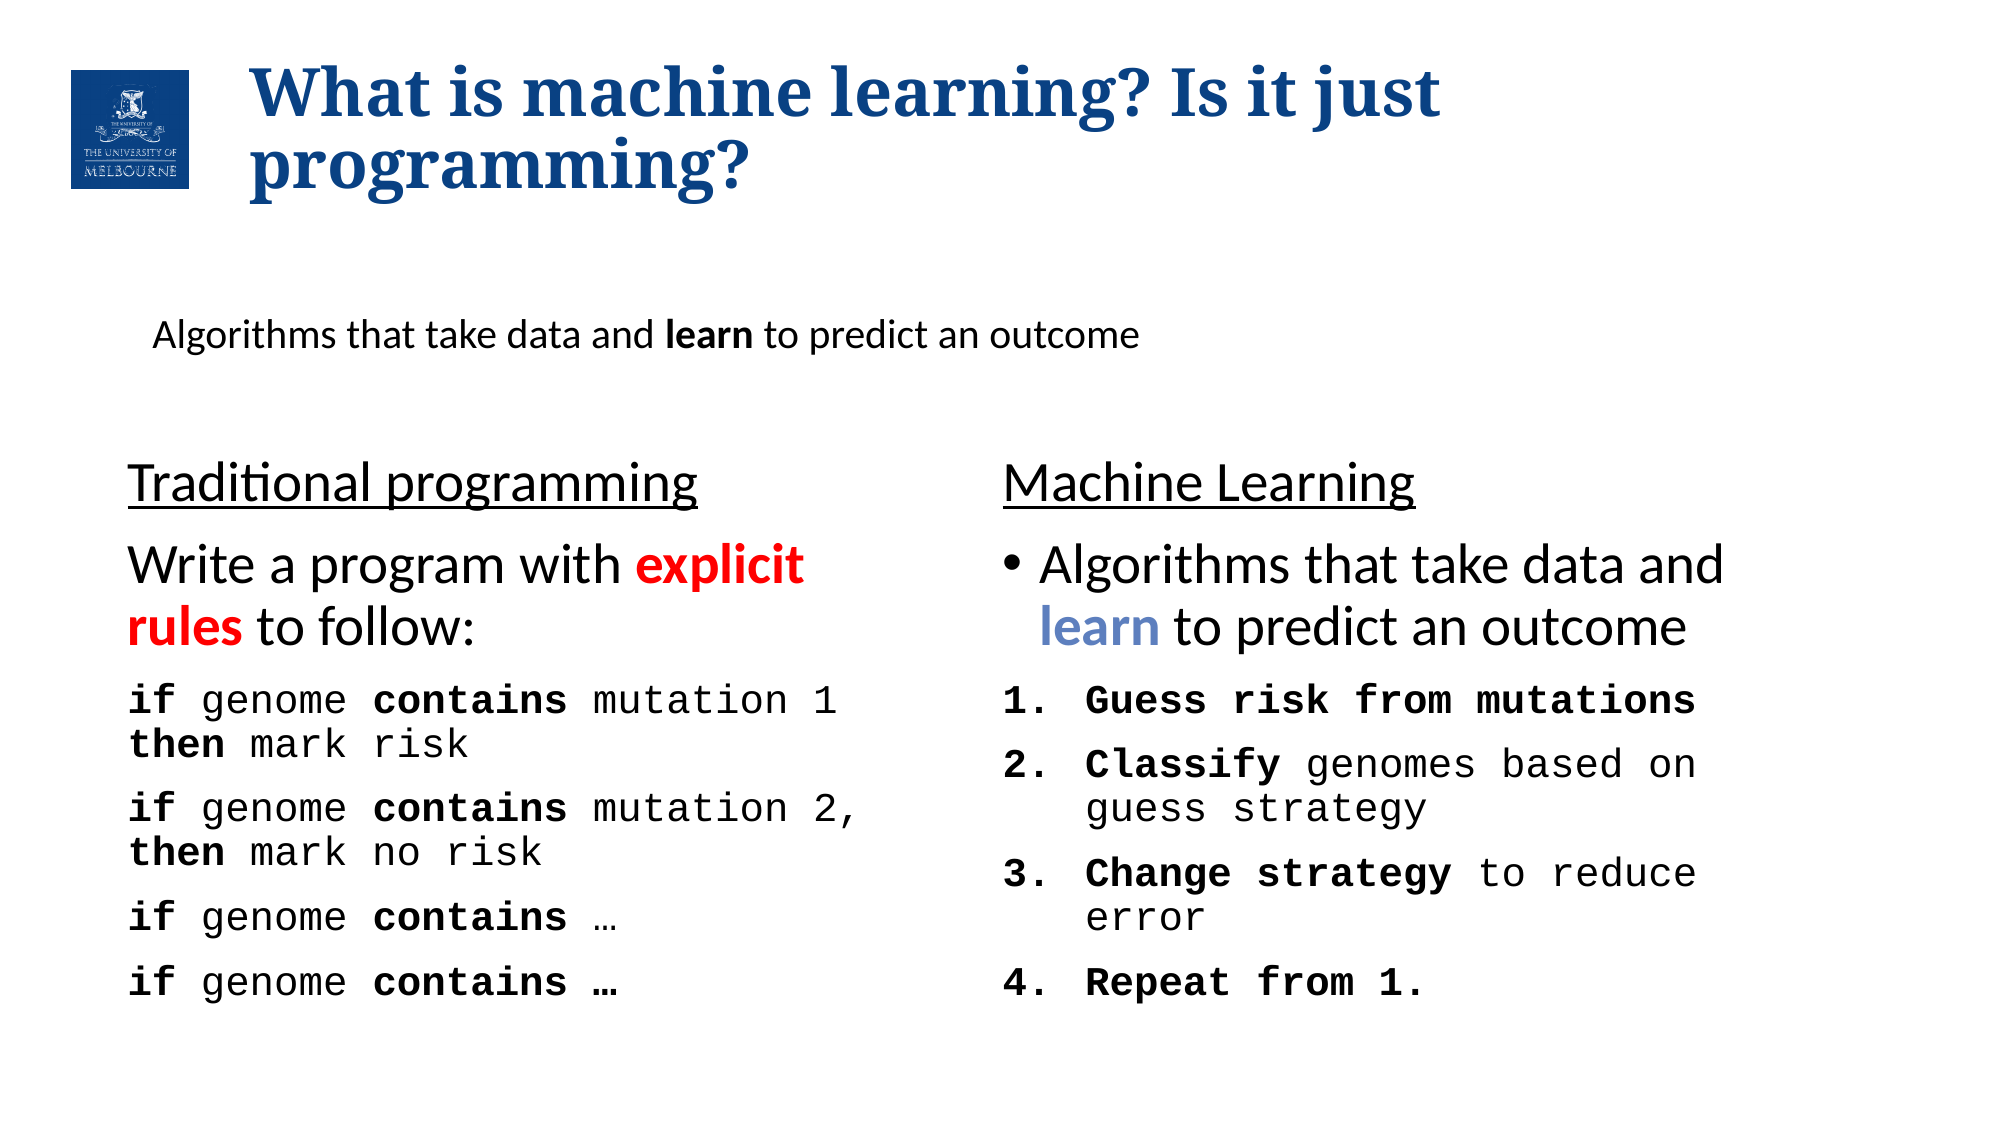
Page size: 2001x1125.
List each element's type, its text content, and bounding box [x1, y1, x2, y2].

picture [71, 70, 189, 189]
title What is machine learning? Is it just programming? [234, 64, 1924, 211]
text_box Machine Learning Algorithms that take data and learn to predict an outcome Guess risk from mutations Classify genomes based on guess strategy Change strategy to reduce error Repeat from 1. [987, 444, 1760, 1016]
text_box Traditional programming Write a program with explicit rules to follow: if genome contains mutation 1 then mark risk if genome contains mutation 2, then mark no risk if genome contains … if genome contains … [112, 444, 885, 1016]
list Algorithms that take data and learn to predict an outcome [137, 299, 1863, 445]
